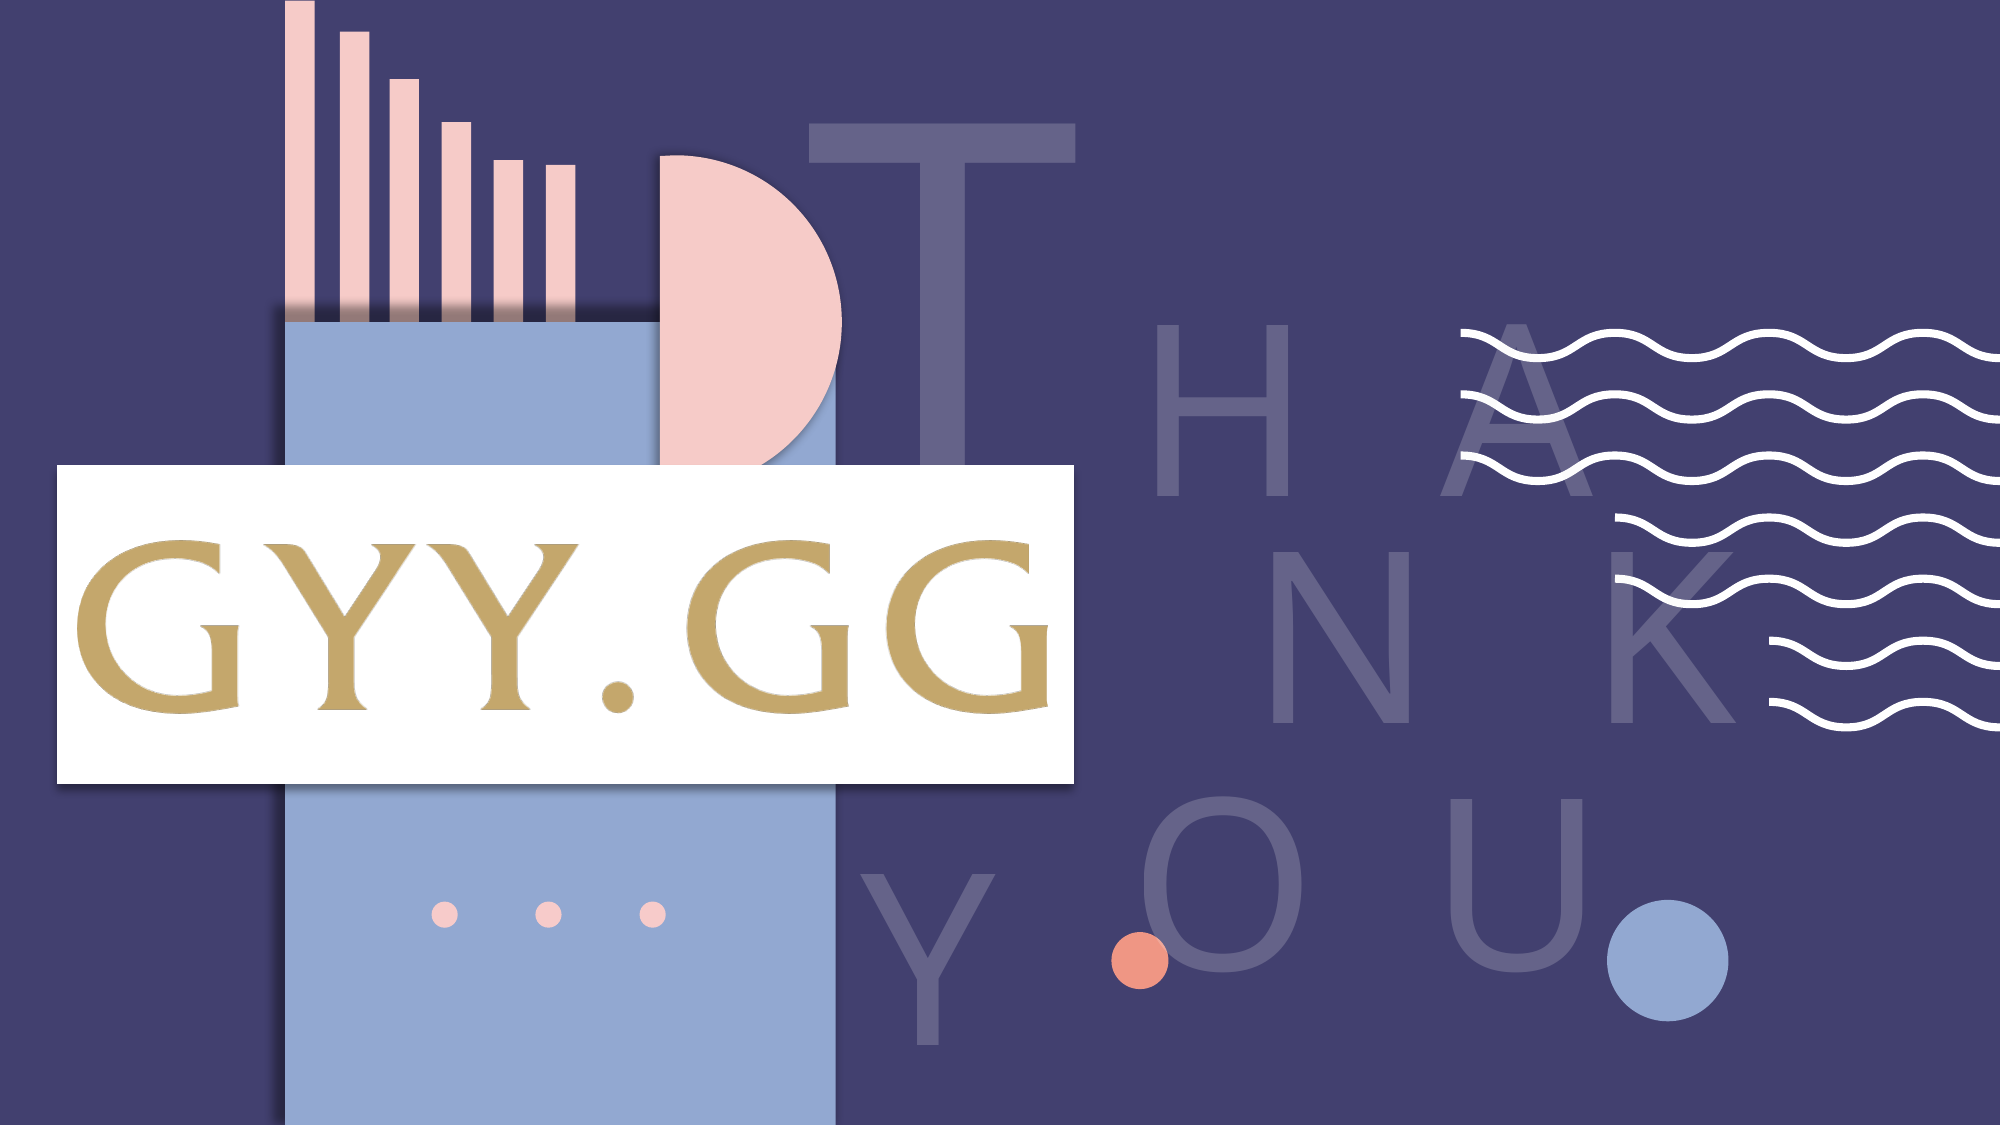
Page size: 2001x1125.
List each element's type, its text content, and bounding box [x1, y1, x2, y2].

text_box U [1435, 772, 1729, 1019]
text_box N [1129, 476, 1450, 772]
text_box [1460, 332, 2000, 728]
text_box Y [842, 798, 1140, 1094]
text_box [285, 0, 842, 468]
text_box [285, 787, 842, 1125]
text_box O [1011, 723, 1435, 1019]
text_box A [1304, 249, 1729, 545]
picture [57, 468, 1066, 787]
text_box T [842, 0, 1155, 579]
text_box [1647, 1019, 1688, 1023]
text_box K [1450, 476, 1875, 772]
text_box H [1155, 249, 1304, 476]
